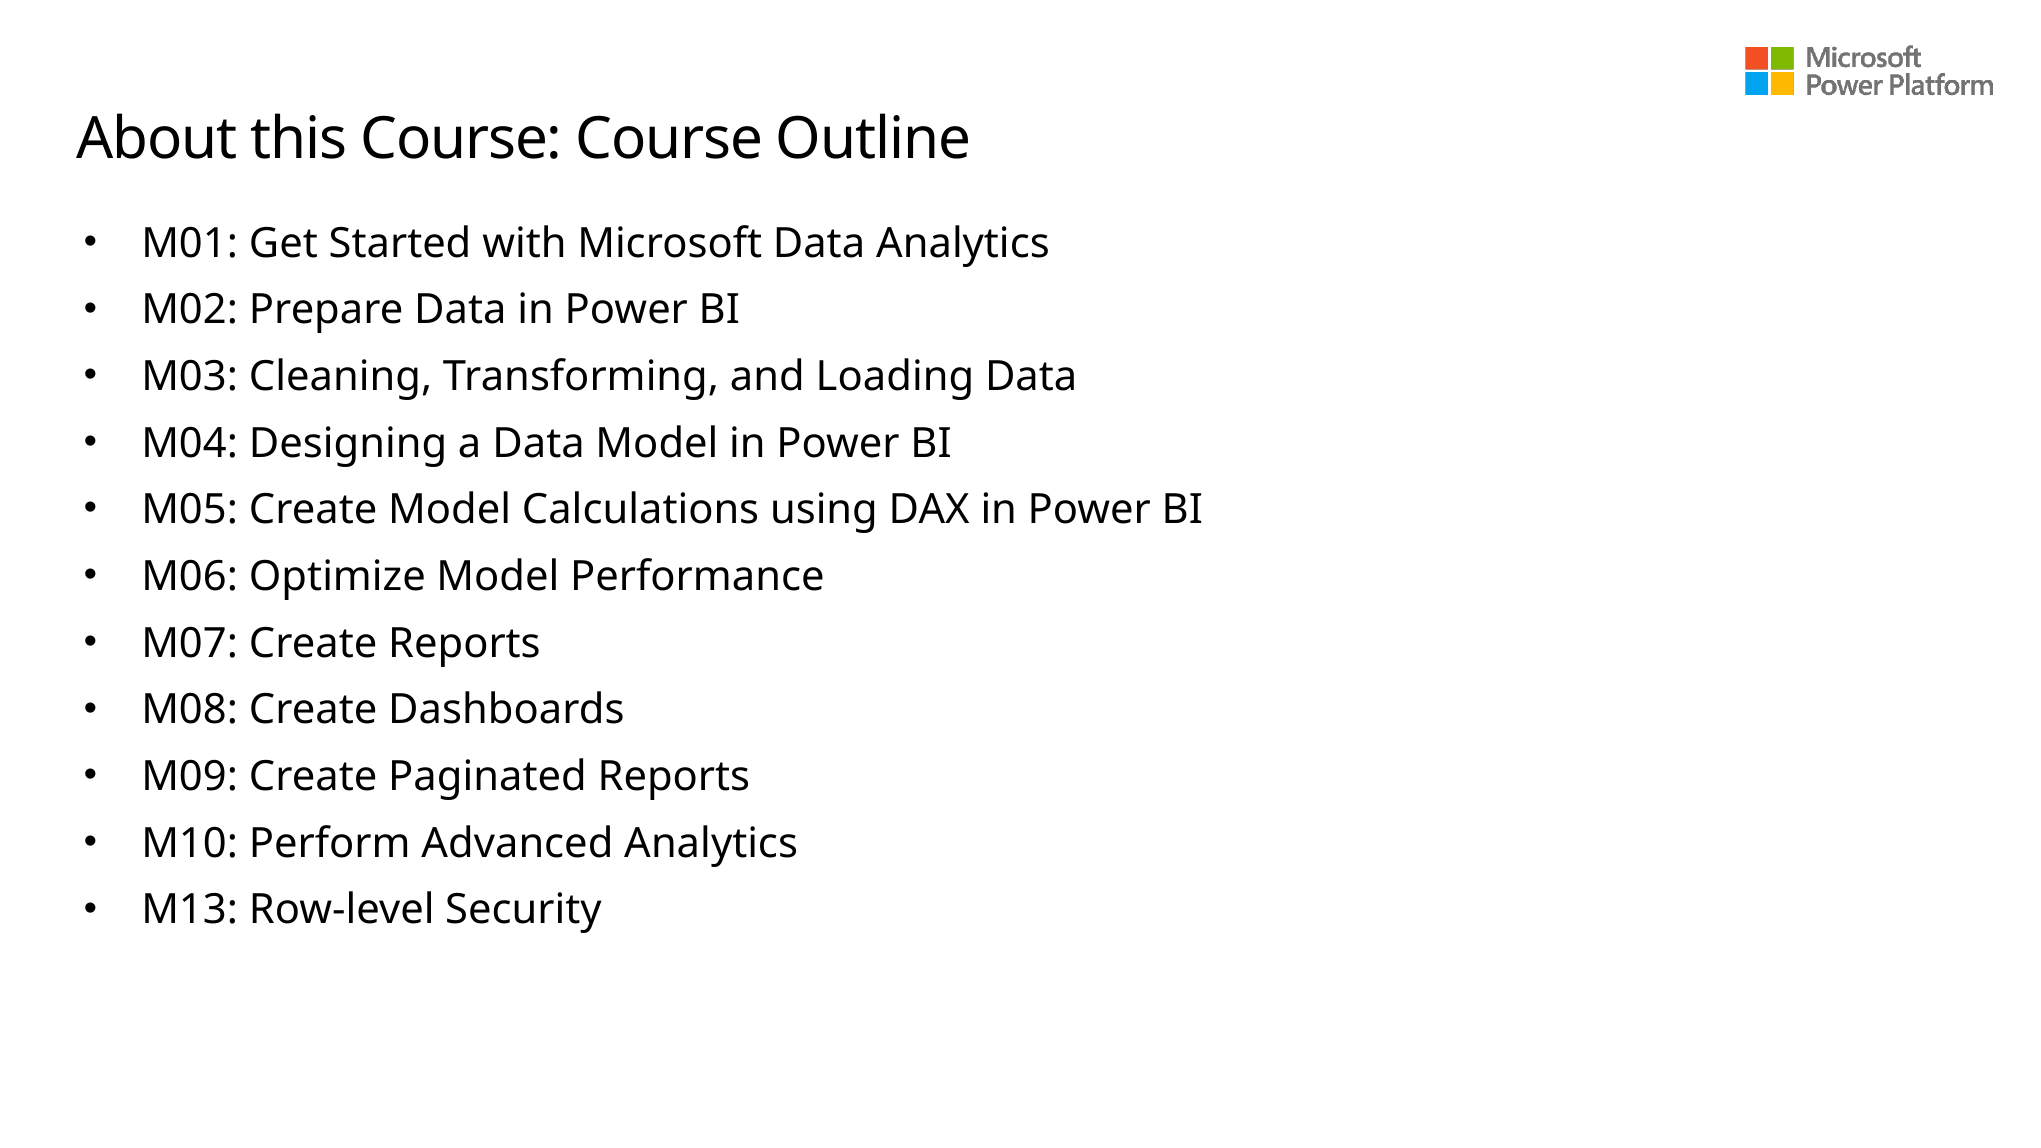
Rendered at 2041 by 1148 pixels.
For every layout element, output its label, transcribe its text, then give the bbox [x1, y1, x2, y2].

title About this Course: Course Outline [76, 103, 1969, 172]
list M01: Get Started with Microsoft Data Analytics M02: Prepare Data in Power BI M03: Cleaning, Transforming, and Loading Data M04: Designing a Data Model in Power BI M05: Create Model Calculations using DAX in Power BI M06: Optimize Model Performance M07: Create Reports M08: Create Dashboards M09: Create Paginated Reports M10: Perform Advanced Analytics M13: Row-level Security [83, 215, 1655, 940]
picture [1698, 0, 2041, 142]
